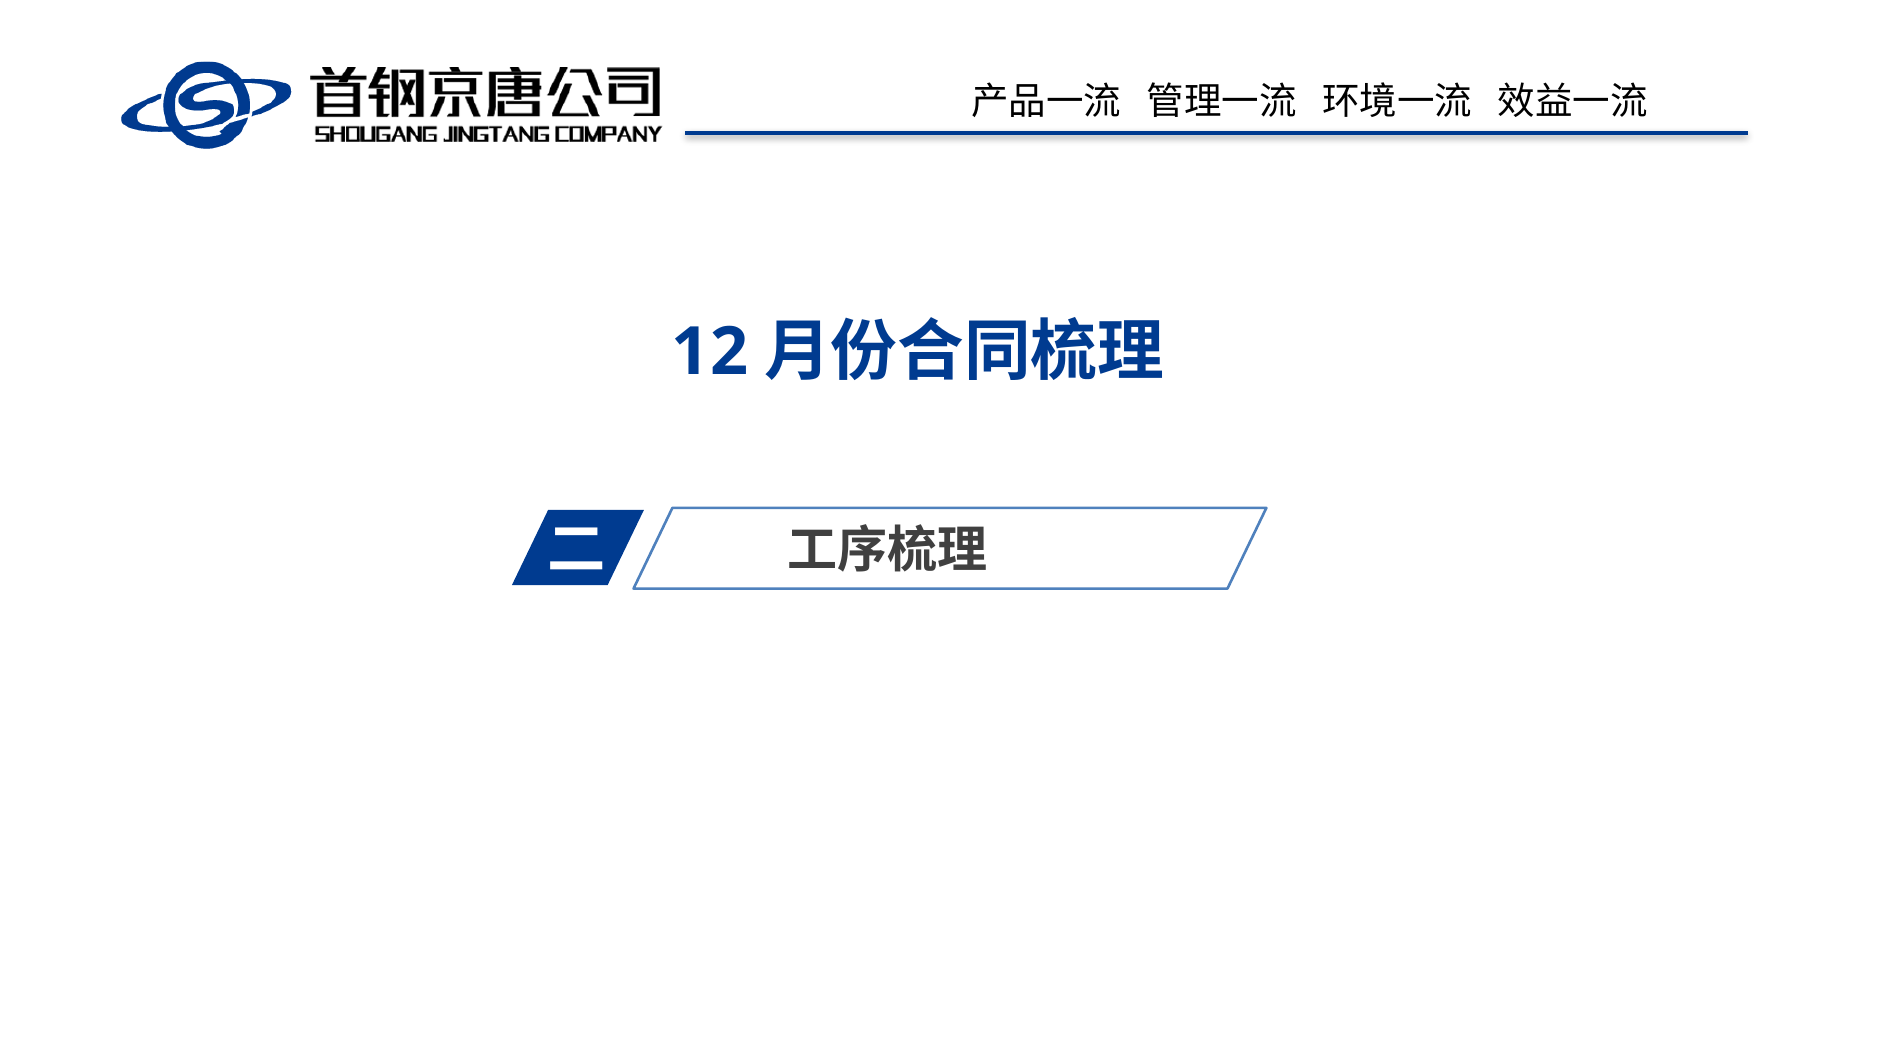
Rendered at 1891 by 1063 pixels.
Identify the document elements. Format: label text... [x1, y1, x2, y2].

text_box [633, 507, 1267, 589]
text_box 12月份合同梳理 [567, 307, 1270, 389]
picture [118, 41, 694, 167]
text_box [511, 503, 659, 590]
